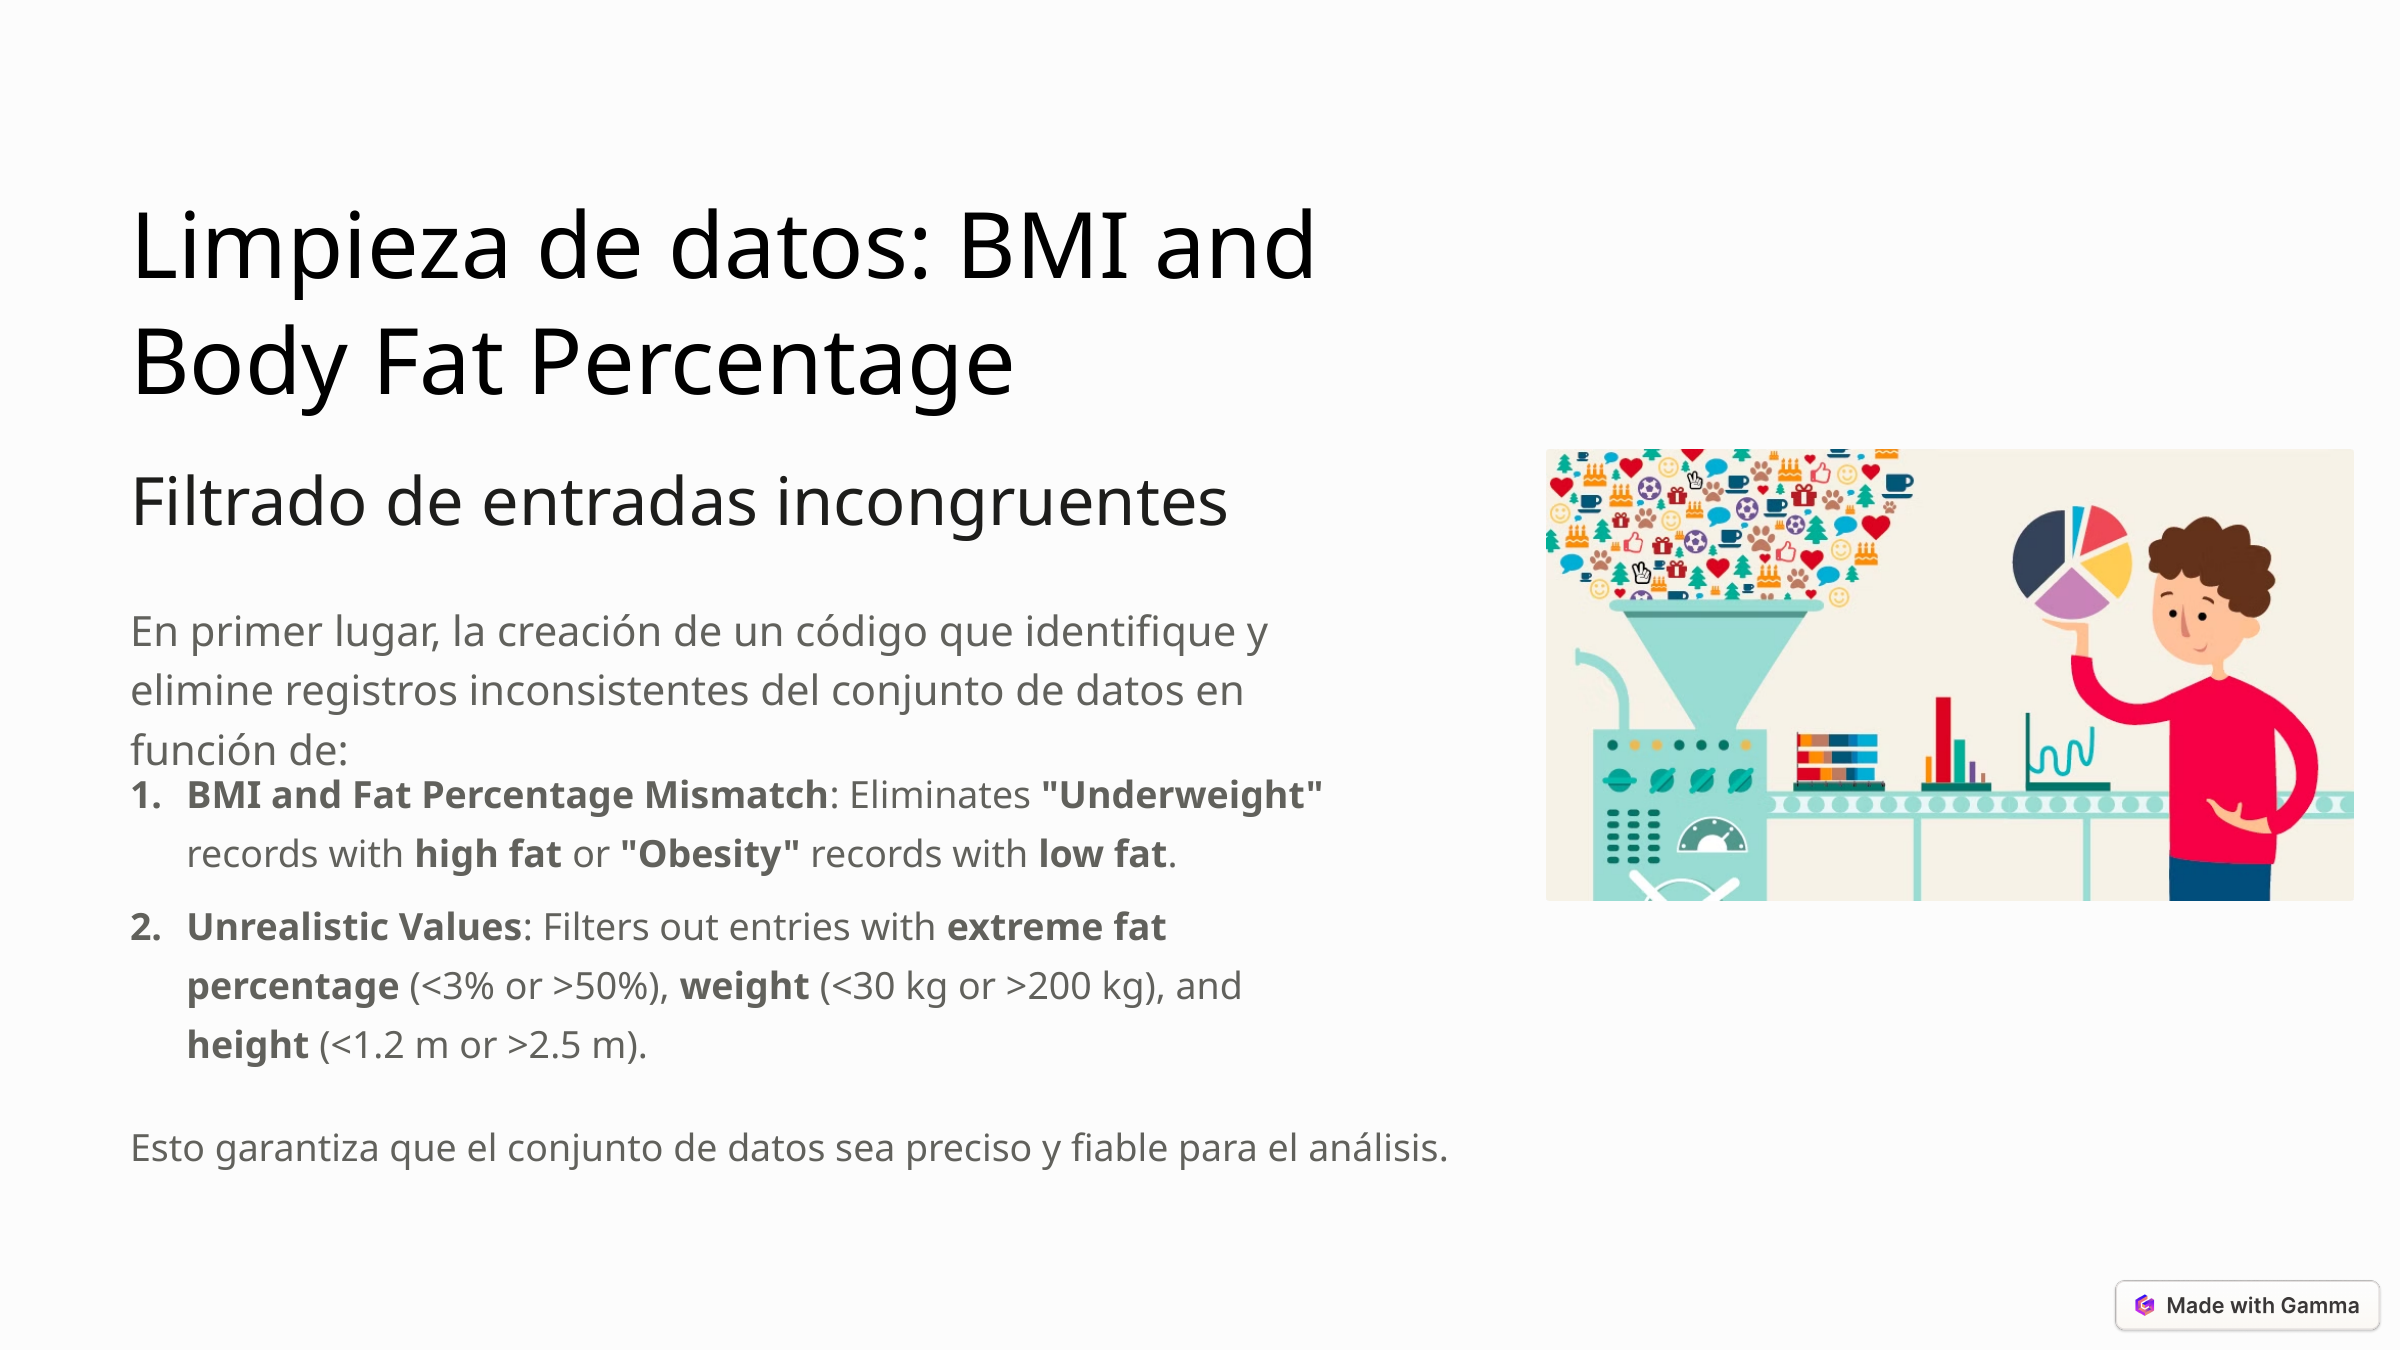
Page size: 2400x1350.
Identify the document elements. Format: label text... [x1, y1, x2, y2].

picture [2106, 1271, 2389, 1339]
picture [1546, 449, 2354, 901]
text_box Limpieza de datos: BMI and Body Fat Percentage [130, 181, 1370, 414]
text_box En primer lugar, la creación de un código que identifique y elimine registros inconsistentes del conjunto de datos en función de: [130, 595, 1370, 715]
text_box Filtrado de entradas incongruentes [130, 469, 950, 540]
text_box Unrealistic Values: Filters out entries with extreme fat percentage (<3% or >50%), weight (<30 kg or >200 kg), and height (<1.2 m or >2.5 m). [130, 888, 1370, 1050]
text_box Esto garantiza que el conjunto de datos sea preciso y fiable para el análisis. [130, 1050, 1370, 1110]
text_box BMI and Fat Percentage Mismatch: Eliminates "Underweight" records with high fat or "Obesity" records with low fat. [130, 756, 1370, 876]
